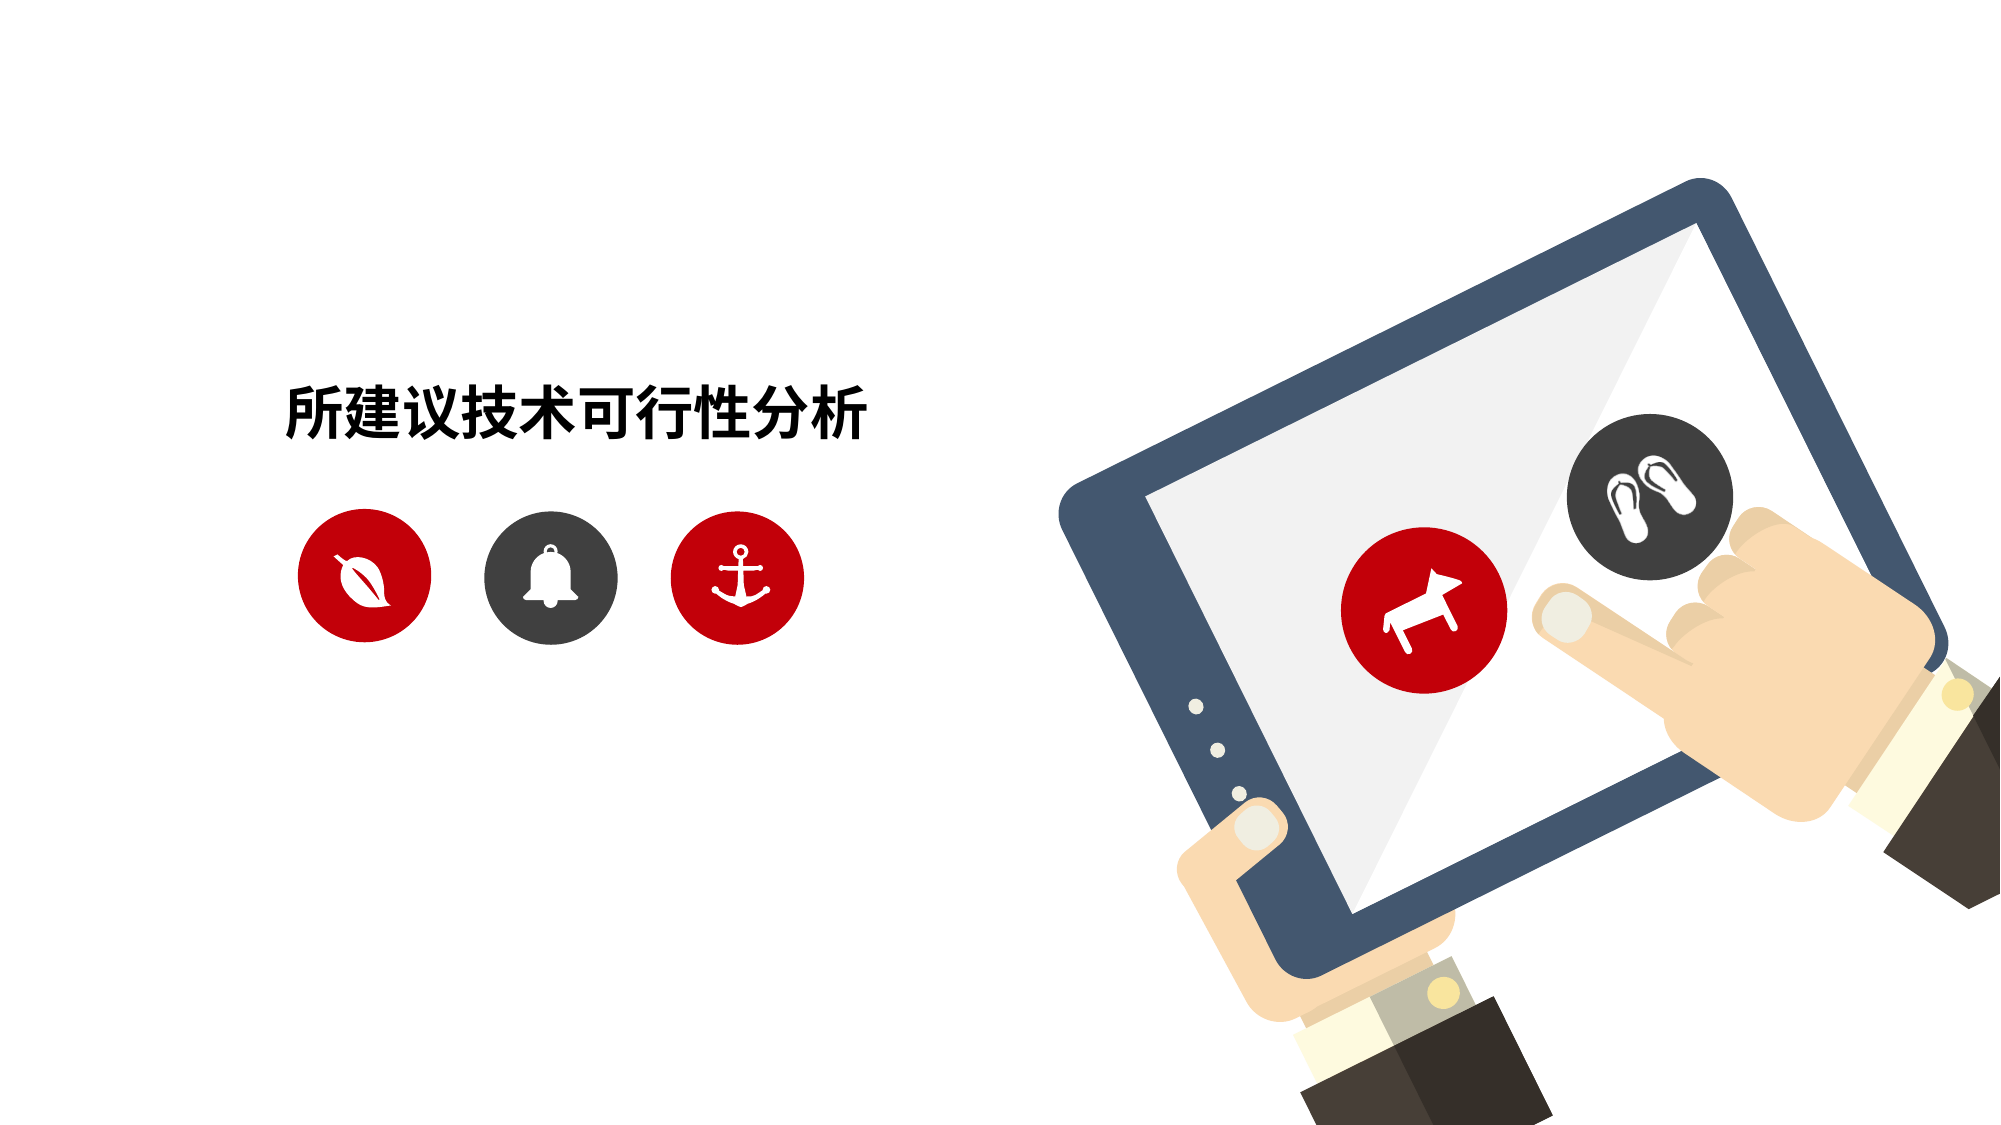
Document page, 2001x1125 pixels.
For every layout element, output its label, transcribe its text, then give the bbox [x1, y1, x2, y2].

text_box [484, 511, 618, 645]
text_box 所建议技术可行性分析 [271, 368, 947, 454]
text_box [522, 544, 579, 608]
text_box [333, 554, 392, 608]
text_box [1123, 272, 2000, 1050]
text_box [711, 544, 771, 608]
text_box [670, 511, 805, 645]
text_box [297, 508, 432, 643]
